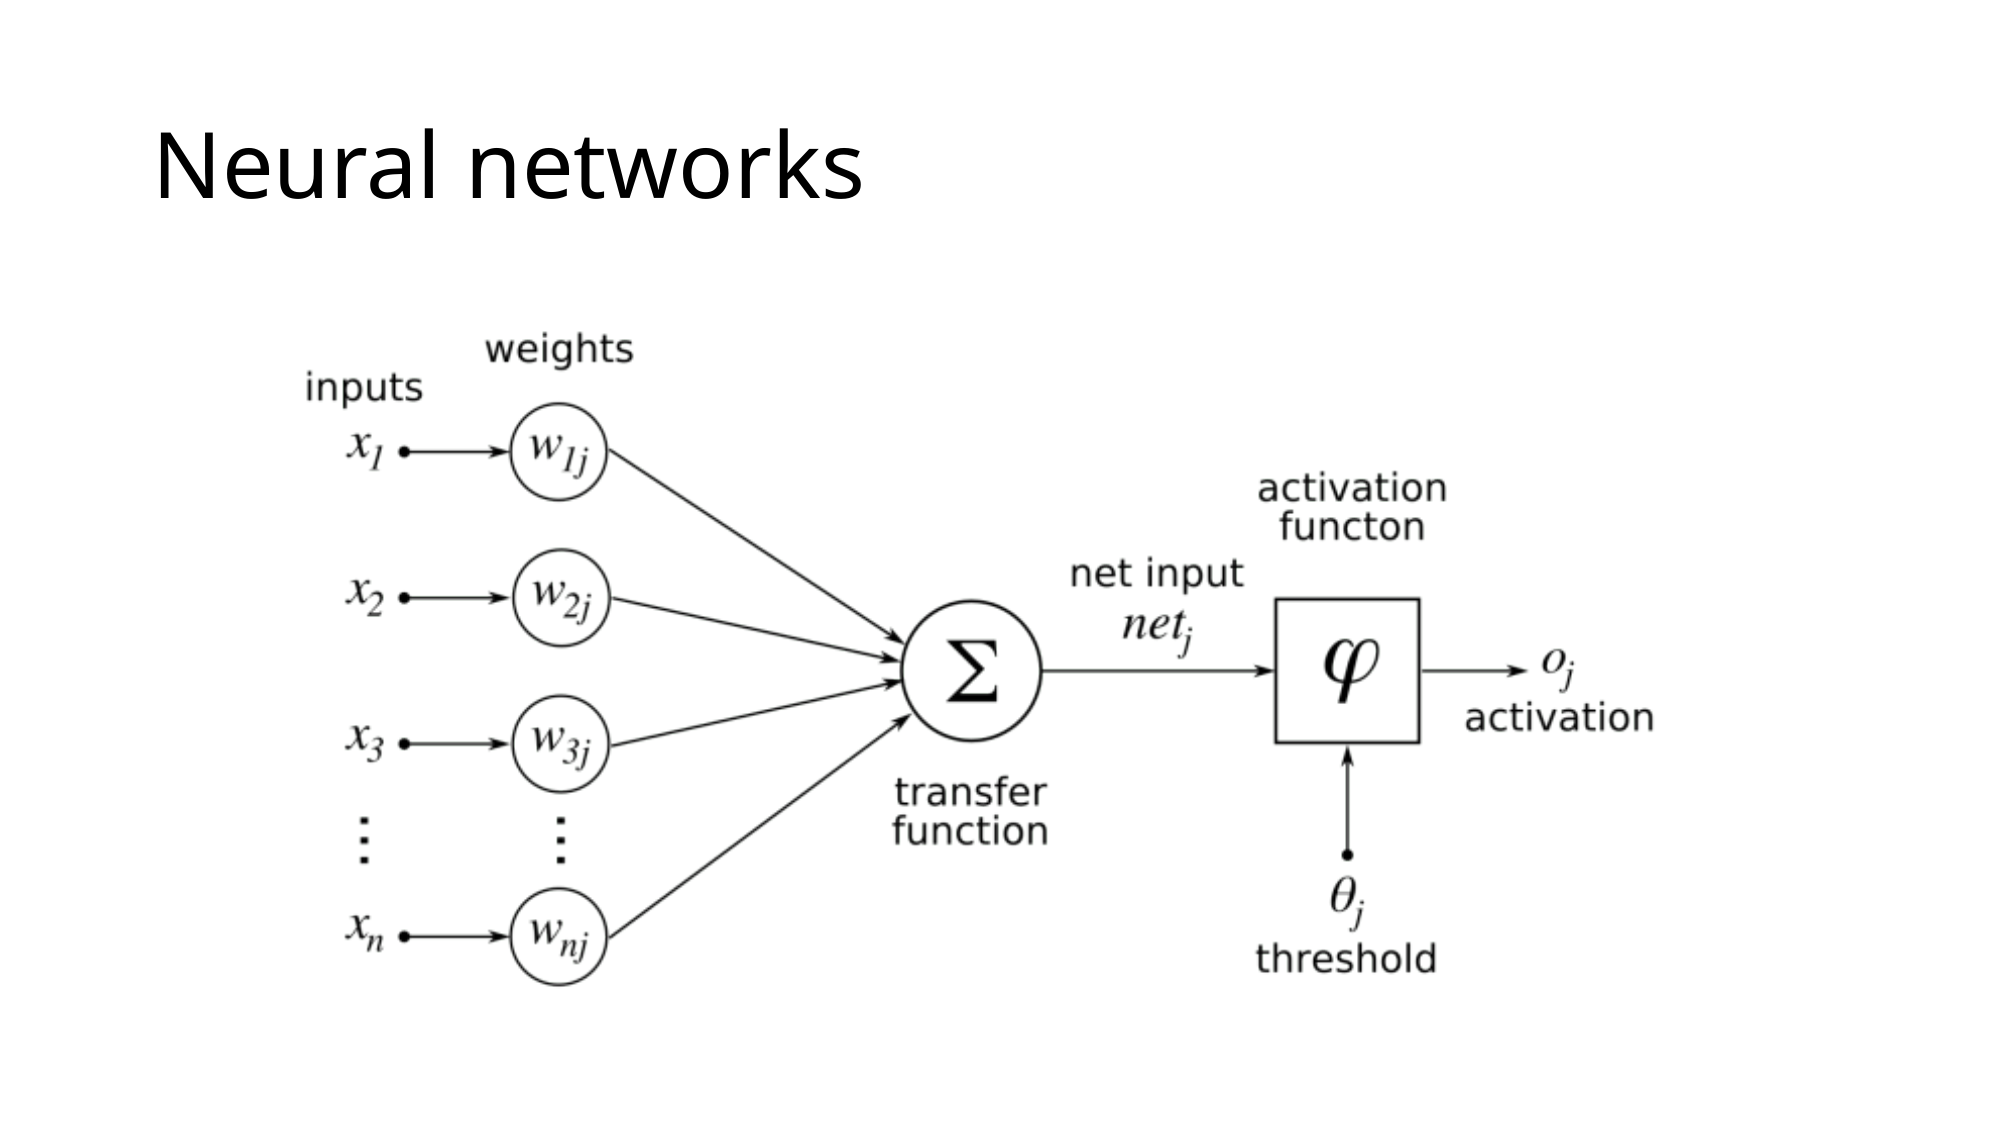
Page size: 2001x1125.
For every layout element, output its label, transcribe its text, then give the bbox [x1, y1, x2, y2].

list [285, 324, 1689, 993]
title Neural networks [137, 59, 1863, 278]
